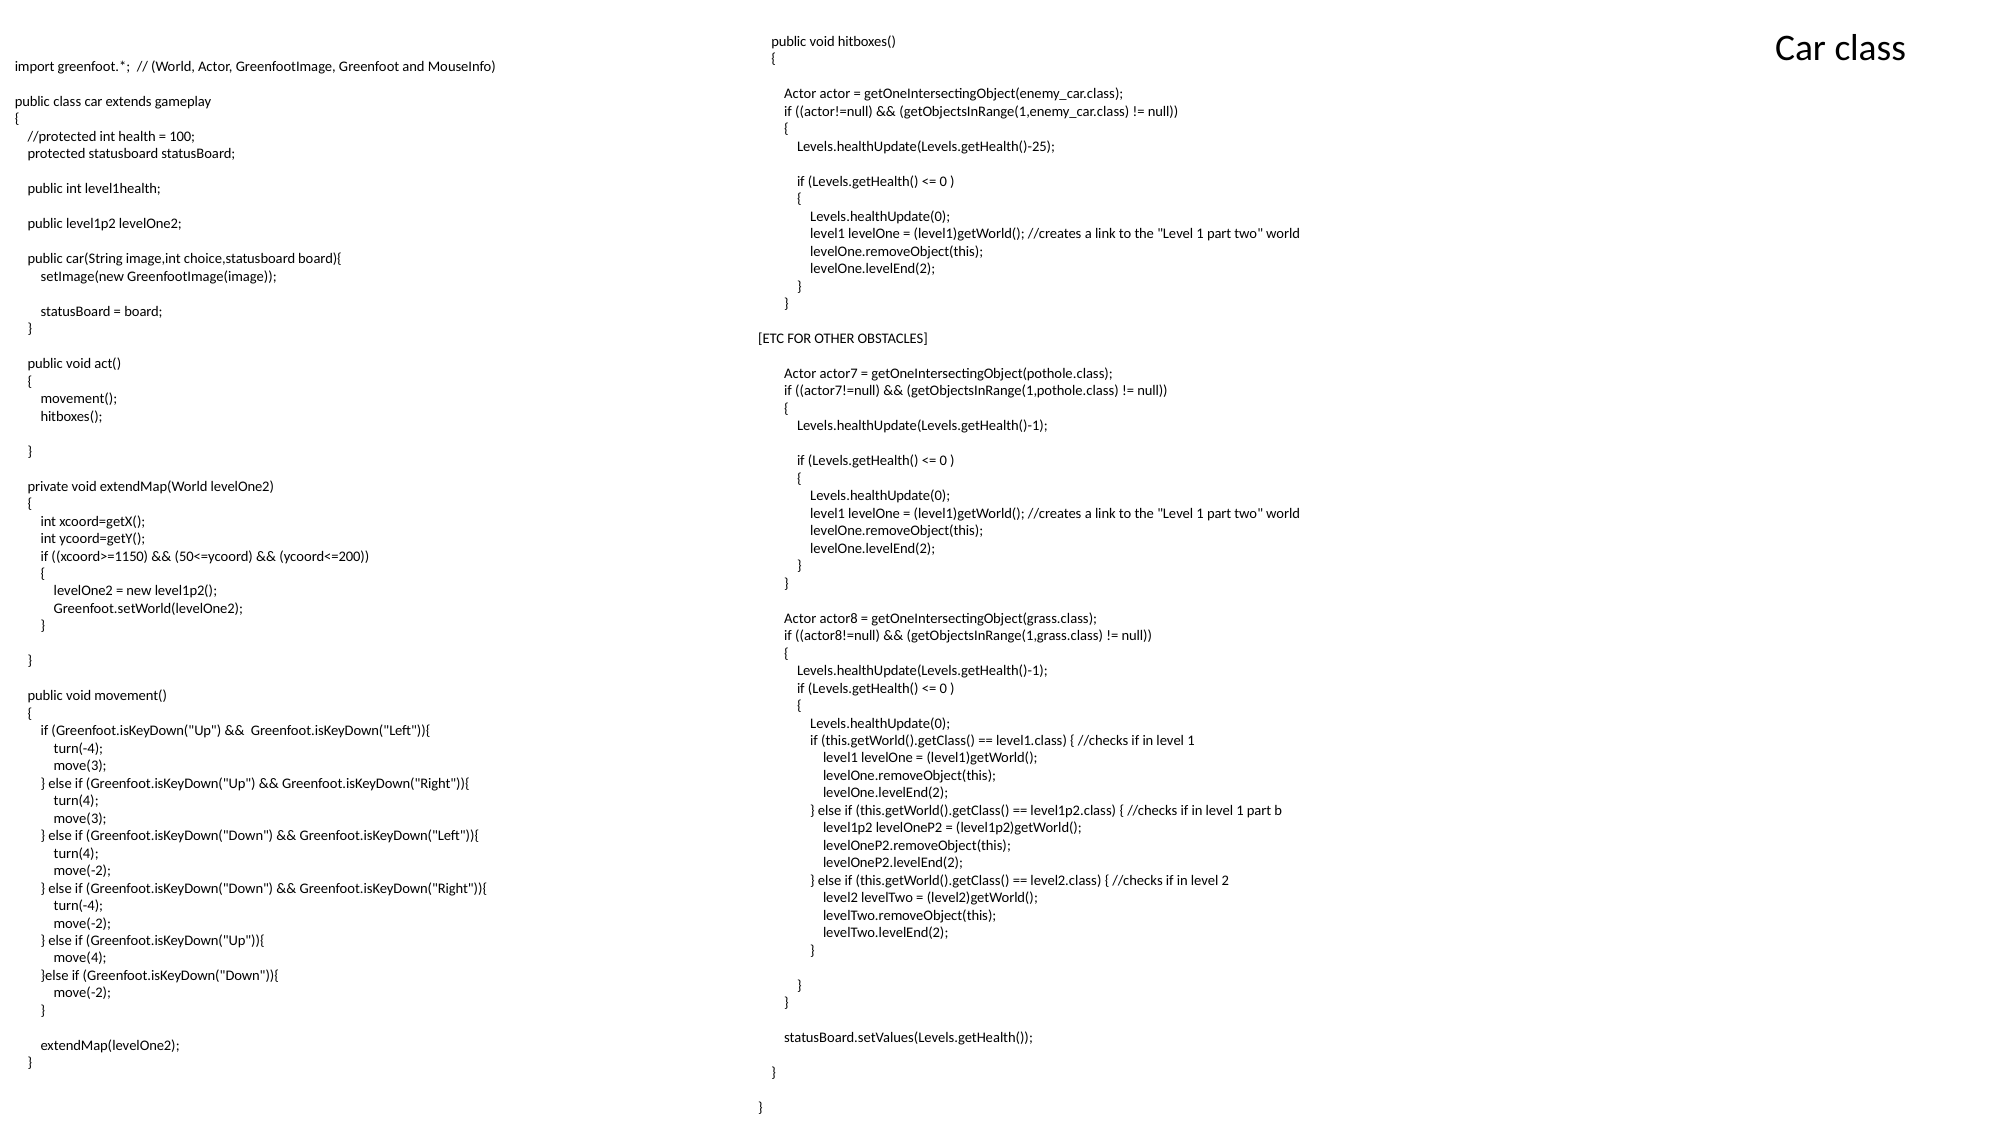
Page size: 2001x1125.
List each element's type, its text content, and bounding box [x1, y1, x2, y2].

text_box Car class [1760, 15, 1981, 103]
text_box import greenfoot.*; // (World, Actor, GreenfootImage, Greenfoot and MouseInfo) public class car extends gameplay { //protected int health = 100; protected statusboard statusBoard; public int level1health; public level1p2 levelOne2; public car(String image,int choice,statusboard board){ setImage(new GreenfootImage(image)); statusBoard = board; } public void act() { movement(); hitboxes(); } private void extendMap(World levelOne2) { int xcoord=getX(); int ycoord=getY(); if ((xcoord>=1150) && (50<=ycoord) && (ycoord<=200)) { levelOne2 = new level1p2(); Greenfoot.setWorld(levelOne2); } } public void movement() { if (Greenfoot.isKeyDown("Up") && Greenfoot.isKeyDown("Left")){ turn(-4); move(3); } else if (Greenfoot.isKeyDown("Up") && Greenfoot.isKeyDown("Right")){ turn(4); move(3); } else if (Greenfoot.isKeyDown("Down") && Greenfoot.isKeyDown("Left")){ turn(4); move(-2); } else if (Greenfoot.isKeyDown("Down") && Greenfoot.isKeyDown("Right")){ turn(-4); move(-2); } else if (Greenfoot.isKeyDown("Up")){ move(4); }else if (Greenfoot.isKeyDown("Down")){ move(-2); } extendMap(levelOne2); } [0, 49, 743, 1114]
text_box public void hitboxes() { Actor actor = getOneIntersectingObject(enemy_car.class); if ((actor!=null) && (getObjectsInRange(1,enemy_car.class) != null)) { Levels.healthUpdate(Levels.getHealth()-25); if (Levels.getHealth() <= 0 ) { Levels.healthUpdate(0); level1 levelOne = (level1)getWorld(); //creates a link to the "Level 1 part two" world levelOne.removeObject(this); levelOne.levelEnd(2); } } [ETC FOR OTHER OBSTACLES] Actor actor7 = getOneIntersectingObject(pothole.class); if ((actor7!=null) && (getObjectsInRange(1,pothole.class) != null)) { Levels.healthUpdate(Levels.getHealth()-1); if (Levels.getHealth() <= 0 ) { Levels.healthUpdate(0); level1 levelOne = (level1)getWorld(); //creates a link to the "Level 1 part two" world levelOne.removeObject(this); levelOne.levelEnd(2); } } Actor actor8 = getOneIntersectingObject(grass.class); if ((actor8!=null) && (getObjectsInRange(1,grass.class) != null)) { Levels.healthUpdate(Levels.getHealth()-1); if (Levels.getHealth() <= 0 ) { Levels.healthUpdate(0); if (this.getWorld().getClass() == level1.class) { //checks if in level 1 level1 levelOne = (level1)getWorld(); levelOne.removeObject(this); levelOne.levelEnd(2); } else if (this.getWorld().getClass() == level1p2.class) { //checks if in level 1 part b level1p2 levelOneP2 = (level1p2)getWorld(); levelOneP2.removeObject(this); levelOneP2.levelEnd(2); } else if (this.getWorld().getClass() == level2.class) { //checks if in level 2 level2 levelTwo = (level2)getWorld(); levelTwo.removeObject(this); levelTwo.levelEnd(2); } } } statusBoard.setValues(Levels.getHealth()); } } [743, 0, 1744, 1123]
